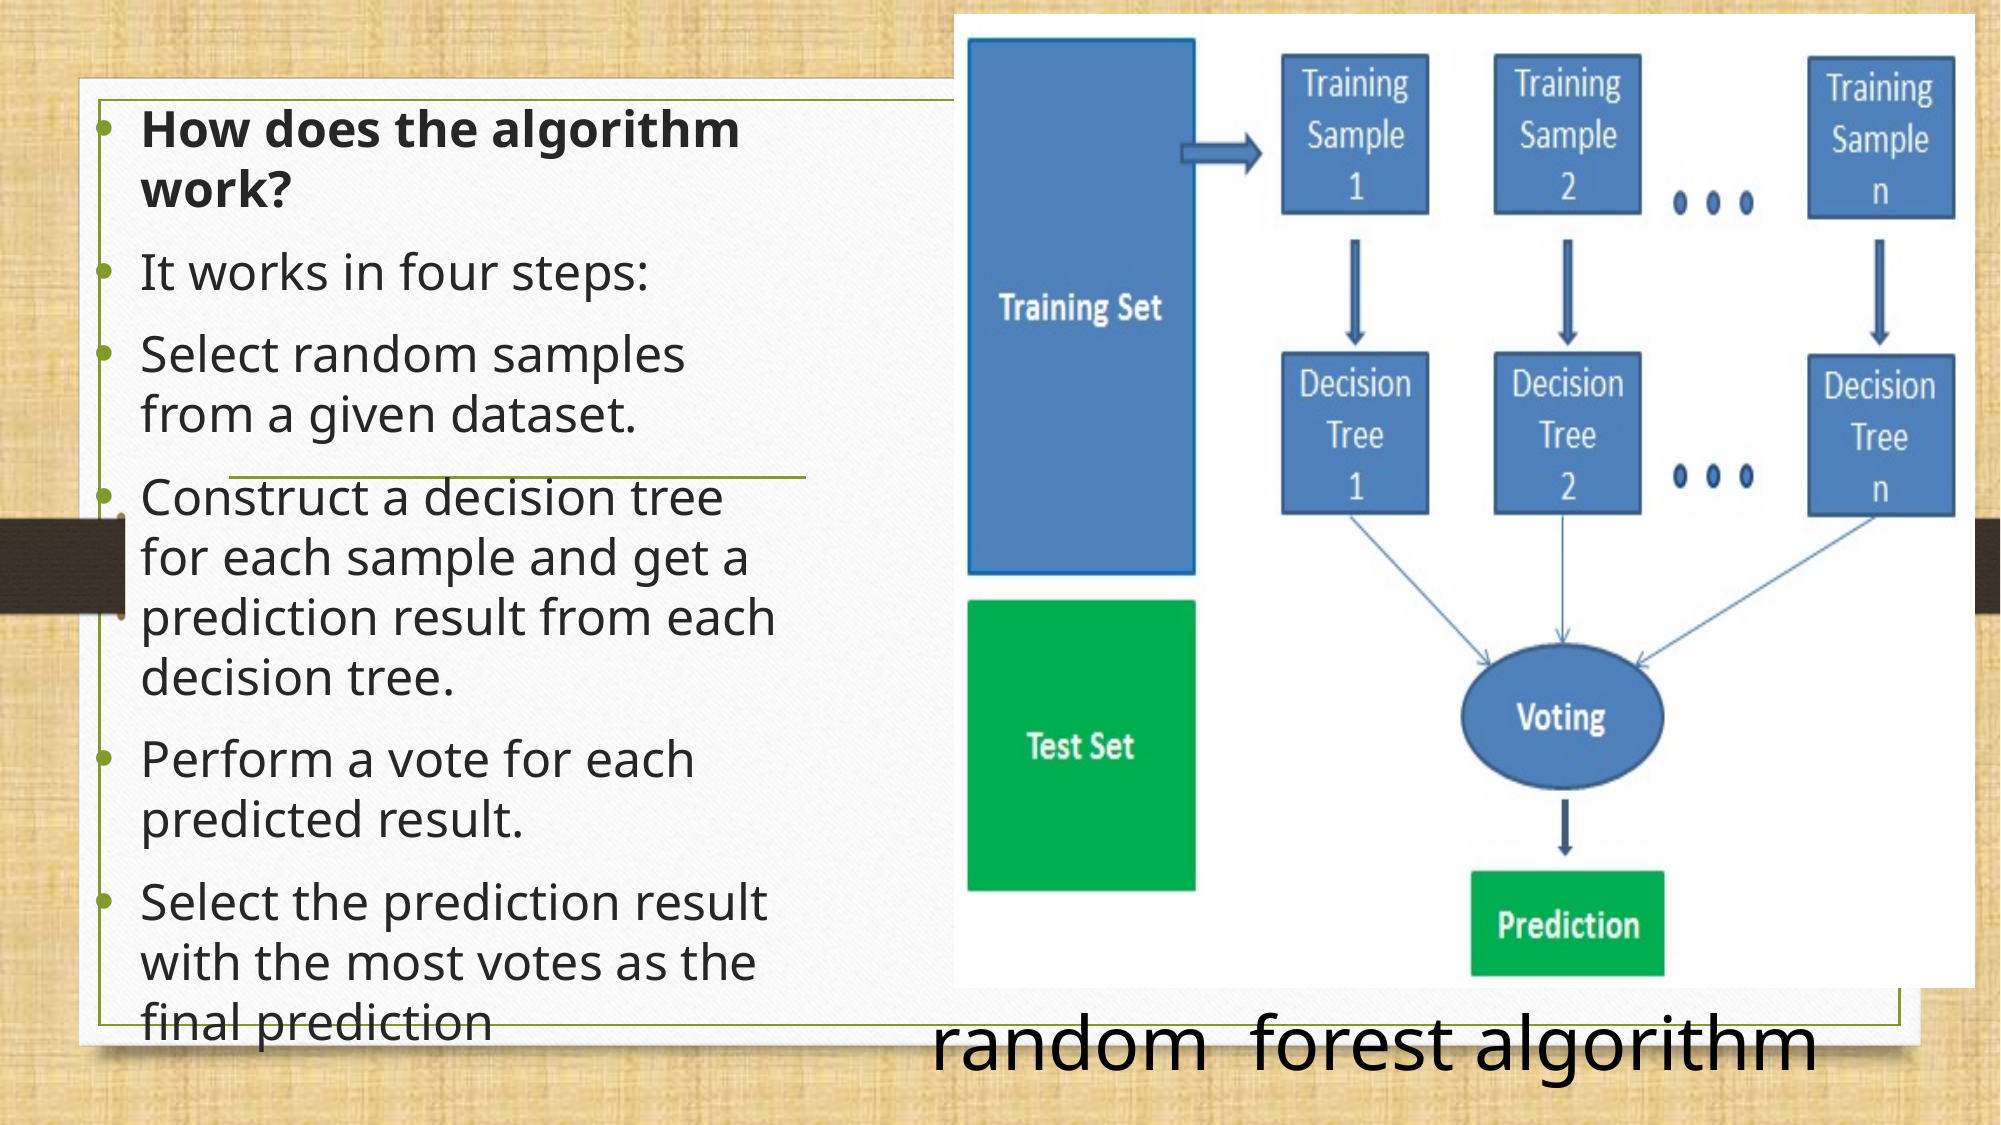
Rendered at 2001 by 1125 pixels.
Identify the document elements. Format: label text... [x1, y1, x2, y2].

picture [0, 0, 2001, 1125]
list How does the algorithm work? It works in four steps: Select random samples from a given dataset. Construct a decision tree for each sample and get a prediction result from each decision tree. Perform a vote for each predicted result. Select the prediction result with the most votes as the final prediction [78, 90, 809, 1095]
text_box random forest algorithm [896, 987, 2000, 1093]
